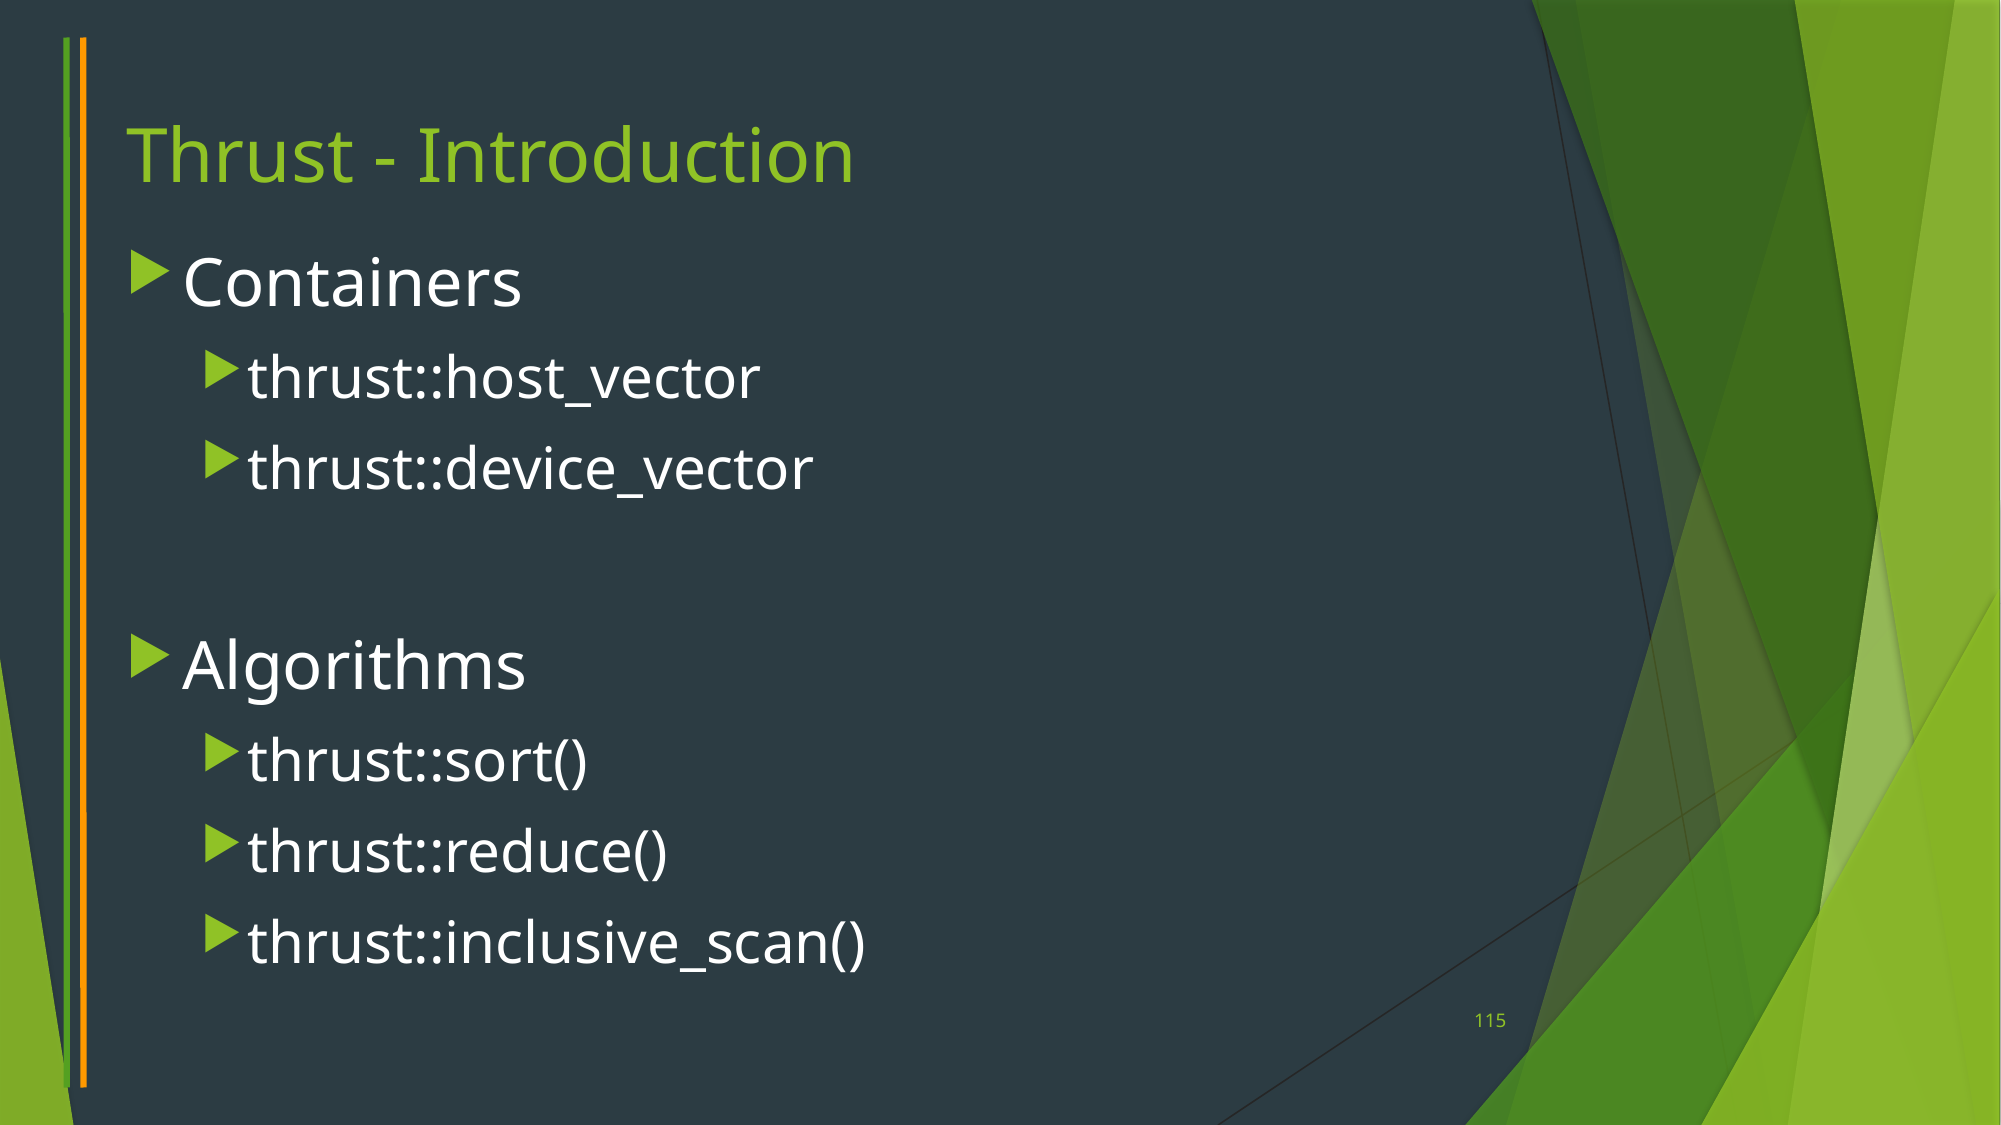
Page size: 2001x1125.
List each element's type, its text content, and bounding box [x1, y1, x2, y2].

slide_number 115 [1409, 991, 1522, 1051]
list Containers thrust::host_vector thrust::device_vector Algorithms thrust::sort() thrust::reduce() thrust::inclusive_scan() [111, 231, 1522, 991]
title Thrust - Introduction [111, 99, 1522, 231]
